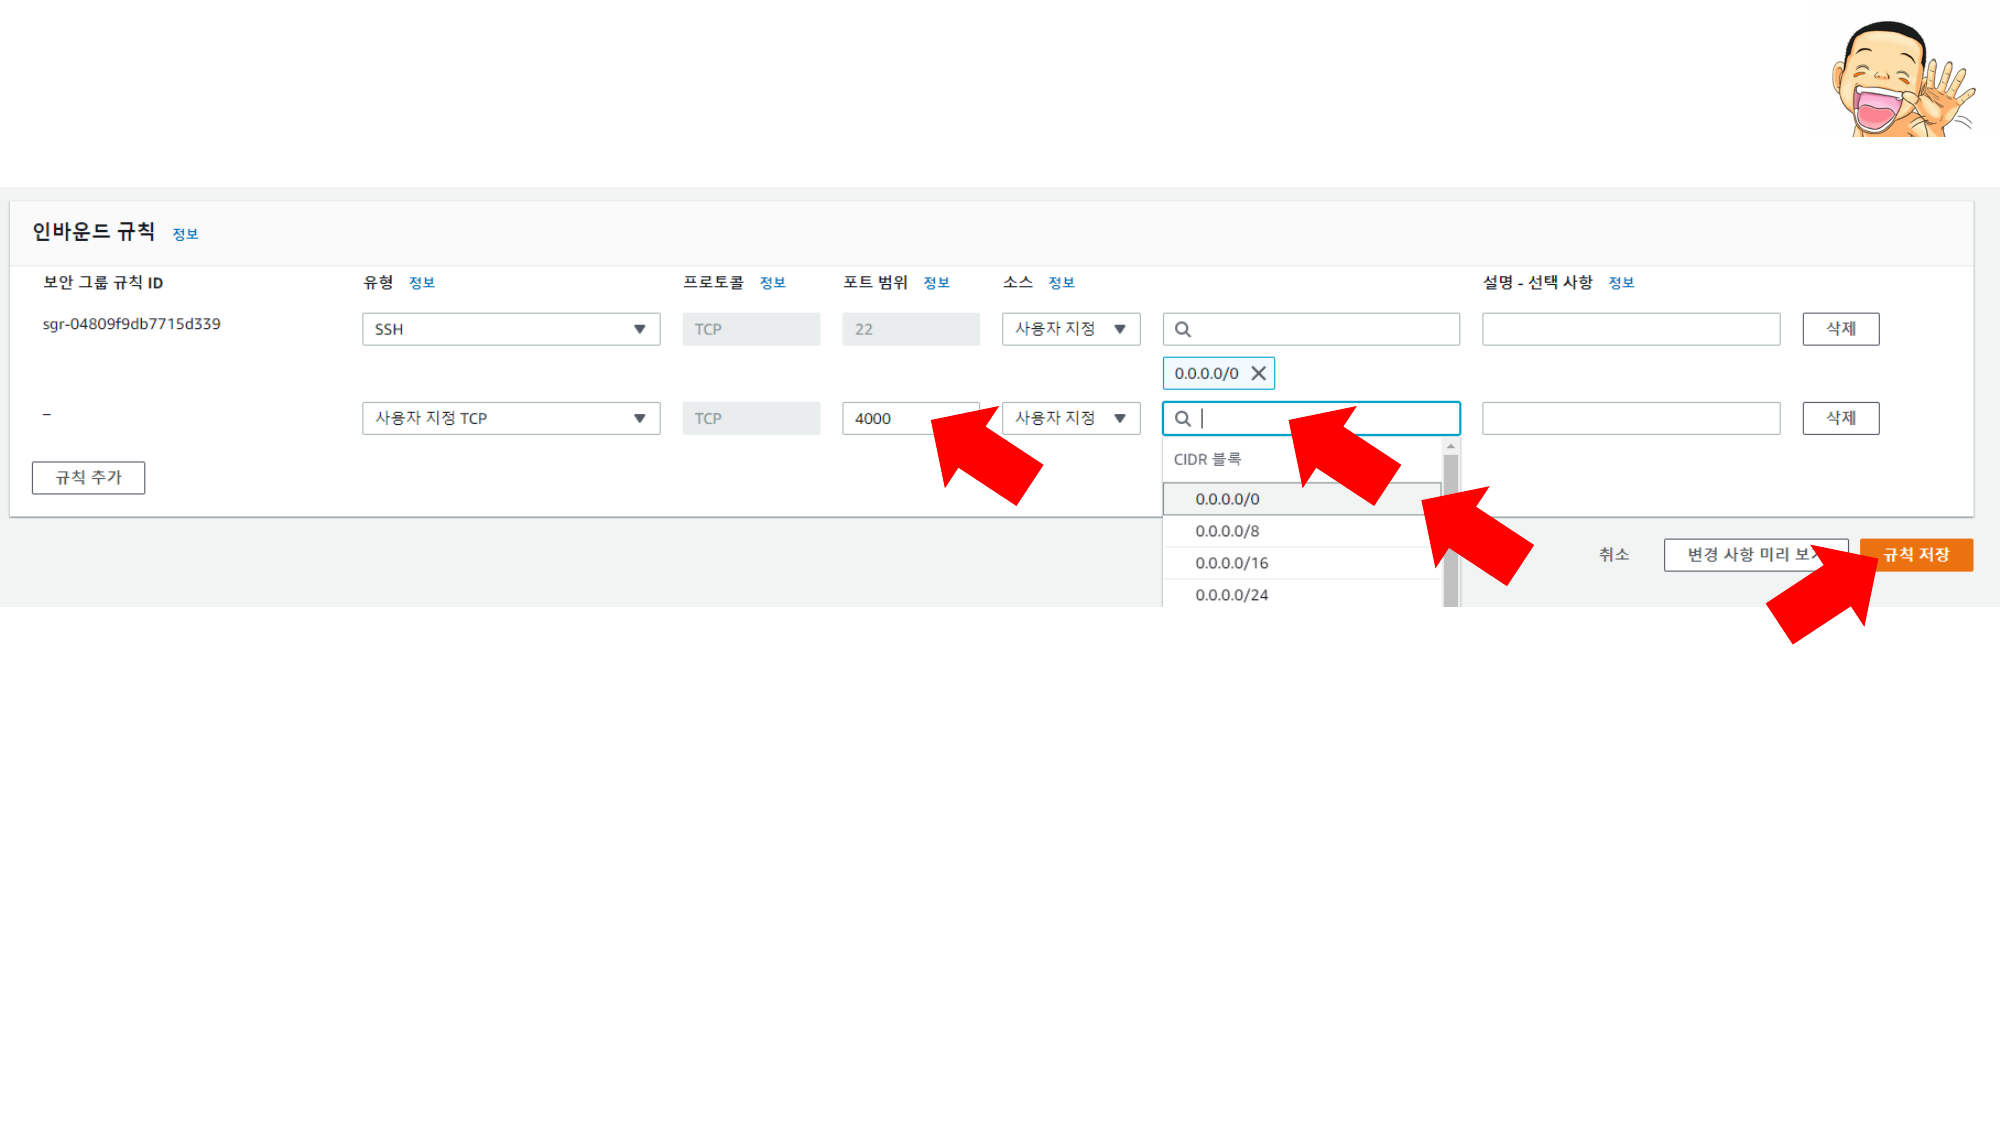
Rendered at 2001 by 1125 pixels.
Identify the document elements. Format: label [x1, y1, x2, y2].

picture [0, 187, 2000, 607]
text_box [1766, 607, 1870, 646]
picture [1808, 0, 2000, 137]
